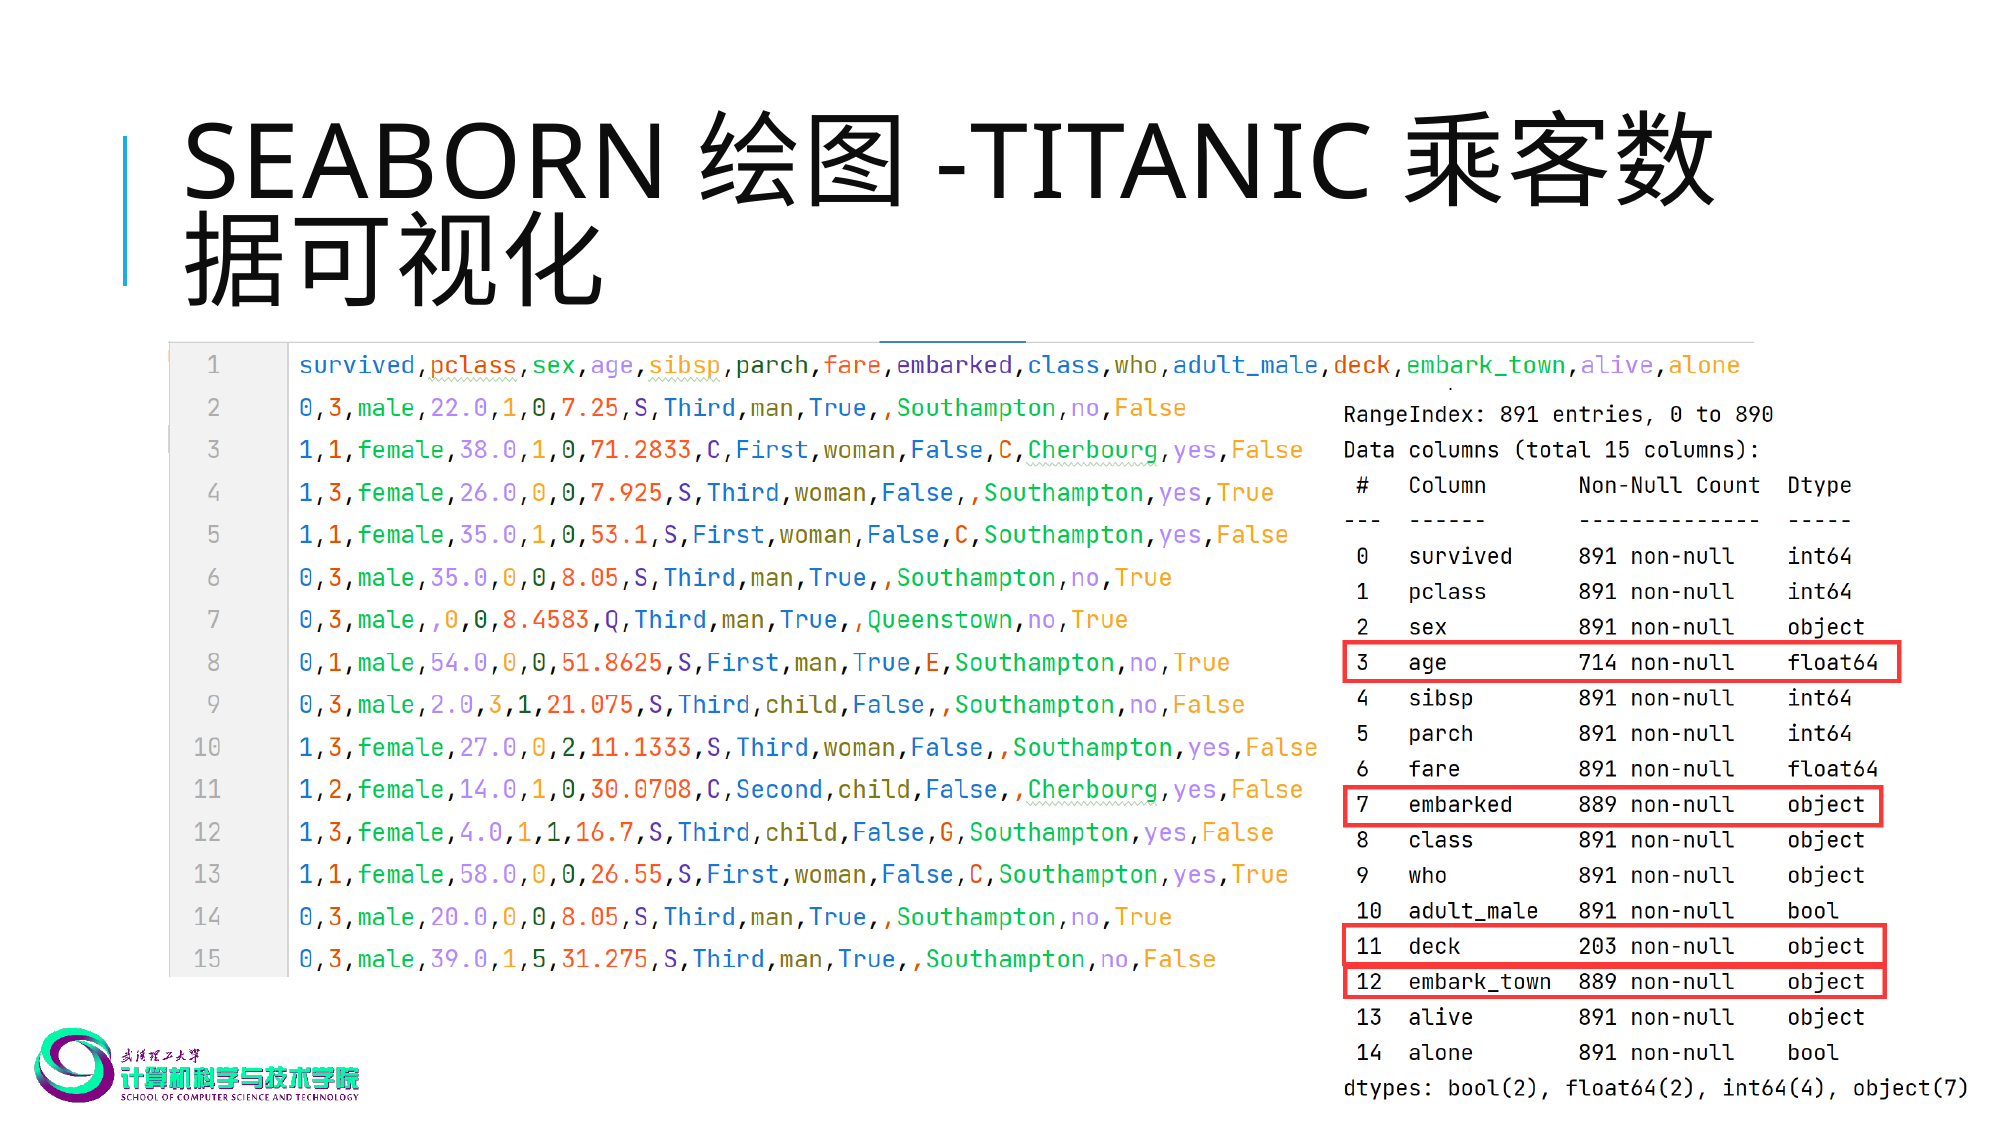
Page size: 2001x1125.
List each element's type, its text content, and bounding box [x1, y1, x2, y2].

title Seaborn绘图-titanic乘客数据可视化 [168, 96, 1763, 342]
picture [0, 341, 1994, 1125]
